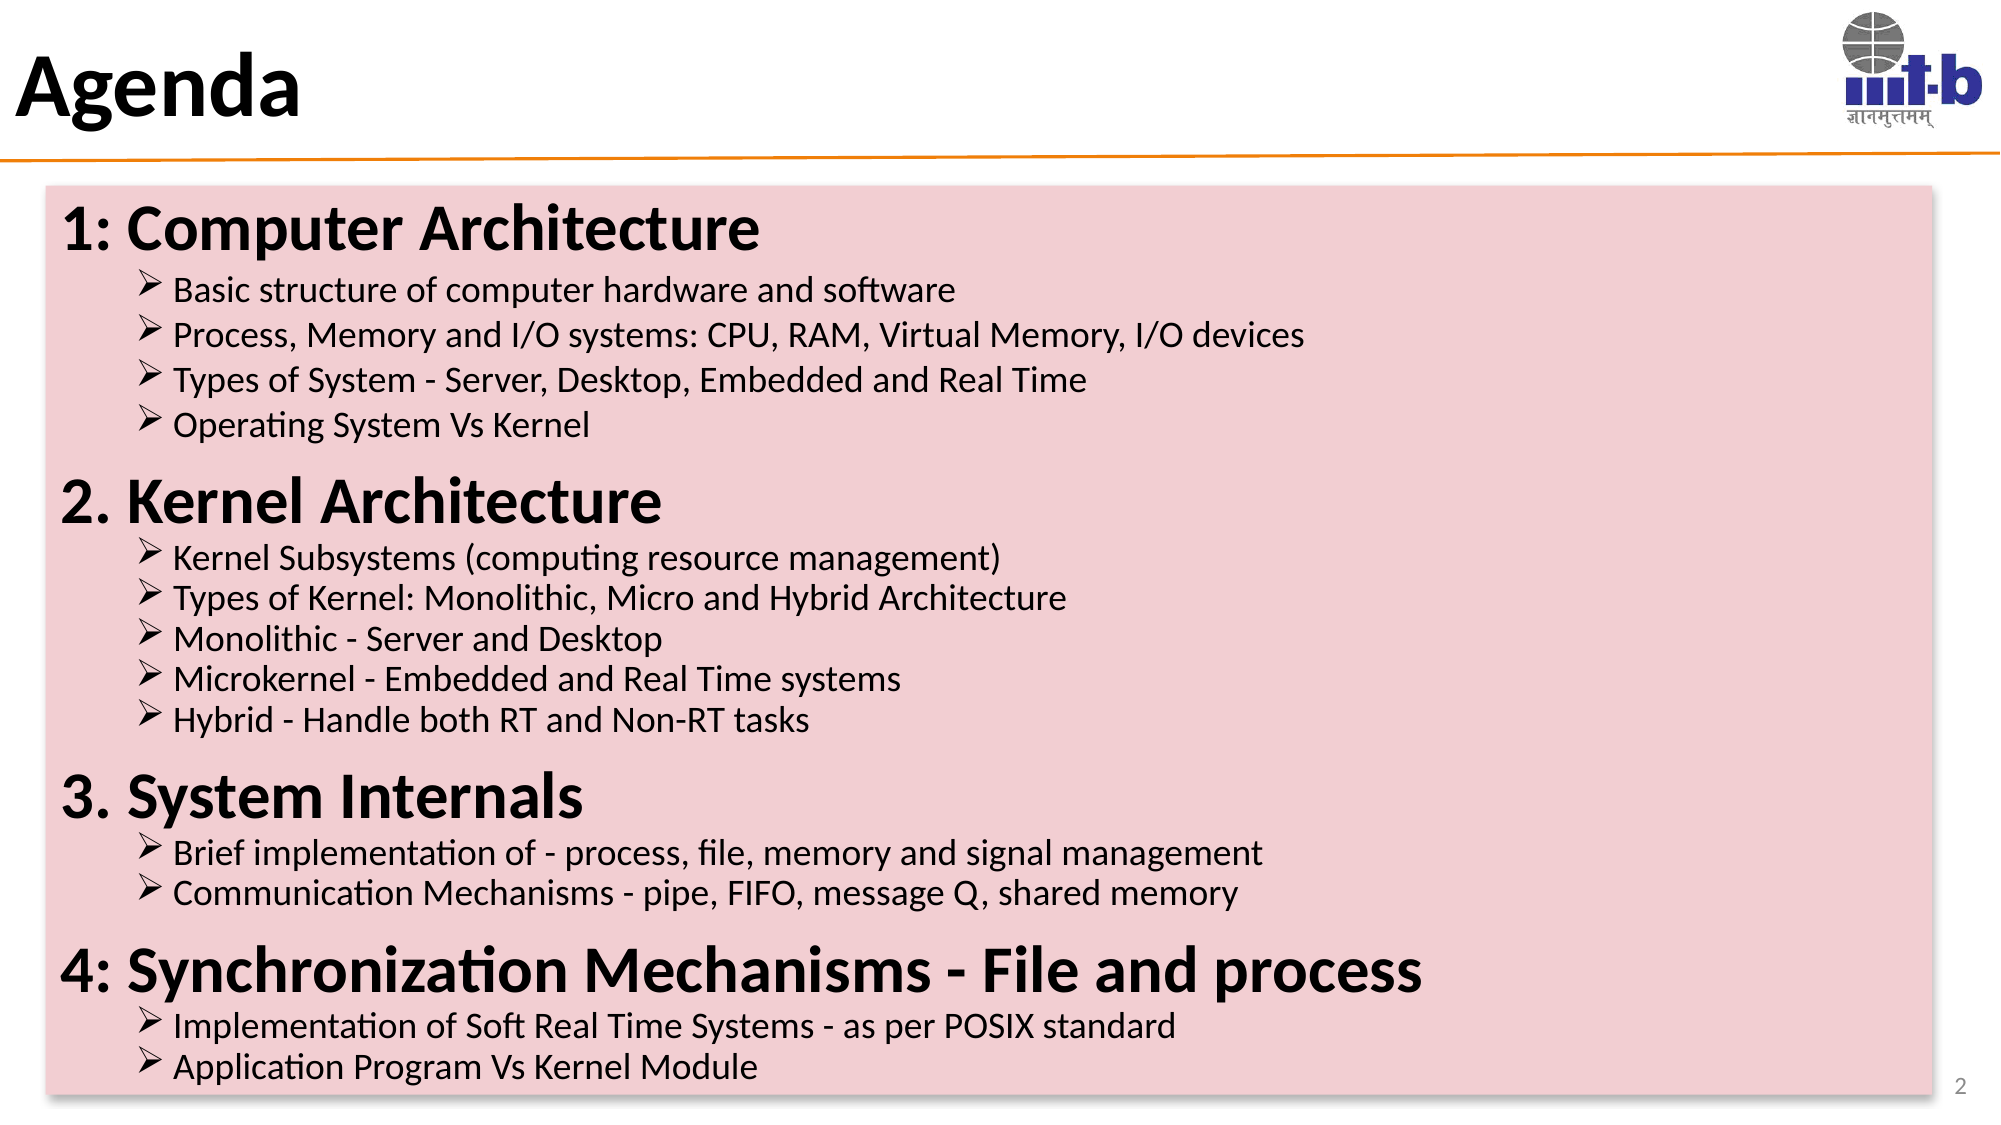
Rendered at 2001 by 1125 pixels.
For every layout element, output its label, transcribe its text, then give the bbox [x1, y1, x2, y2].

slide_number 2 [1532, 1054, 1983, 1115]
title Agenda [0, 28, 1725, 145]
picture [1837, 8, 1983, 130]
list 1: Computer Architecture Basic structure of computer hardware and software Process, Memory and I/O systems: CPU, RAM, Virtual Memory, I/O devices Types of System - Server, Desktop, Embedded and Real Time Operating System Vs Kernel 2. Kernel Architecture Kernel Subsystems (computing resource management) Types of Kernel: Monolithic, Micro and Hybrid Architecture Monolithic - Server and Desktop Microkernel - Embedded and Real Time systems Hybrid - Handle both RT and Non-RT tasks 3. System Internals Brief implementation of - process, file, memory and signal management Communication Mechanisms - pipe, FIFO, message Q, shared memory 4: Synchronization Mechanisms - File and process Implementation of Soft Real Time Systems - as per POSIX standard Application Program Vs Kernel Module [45, 185, 1933, 1095]
